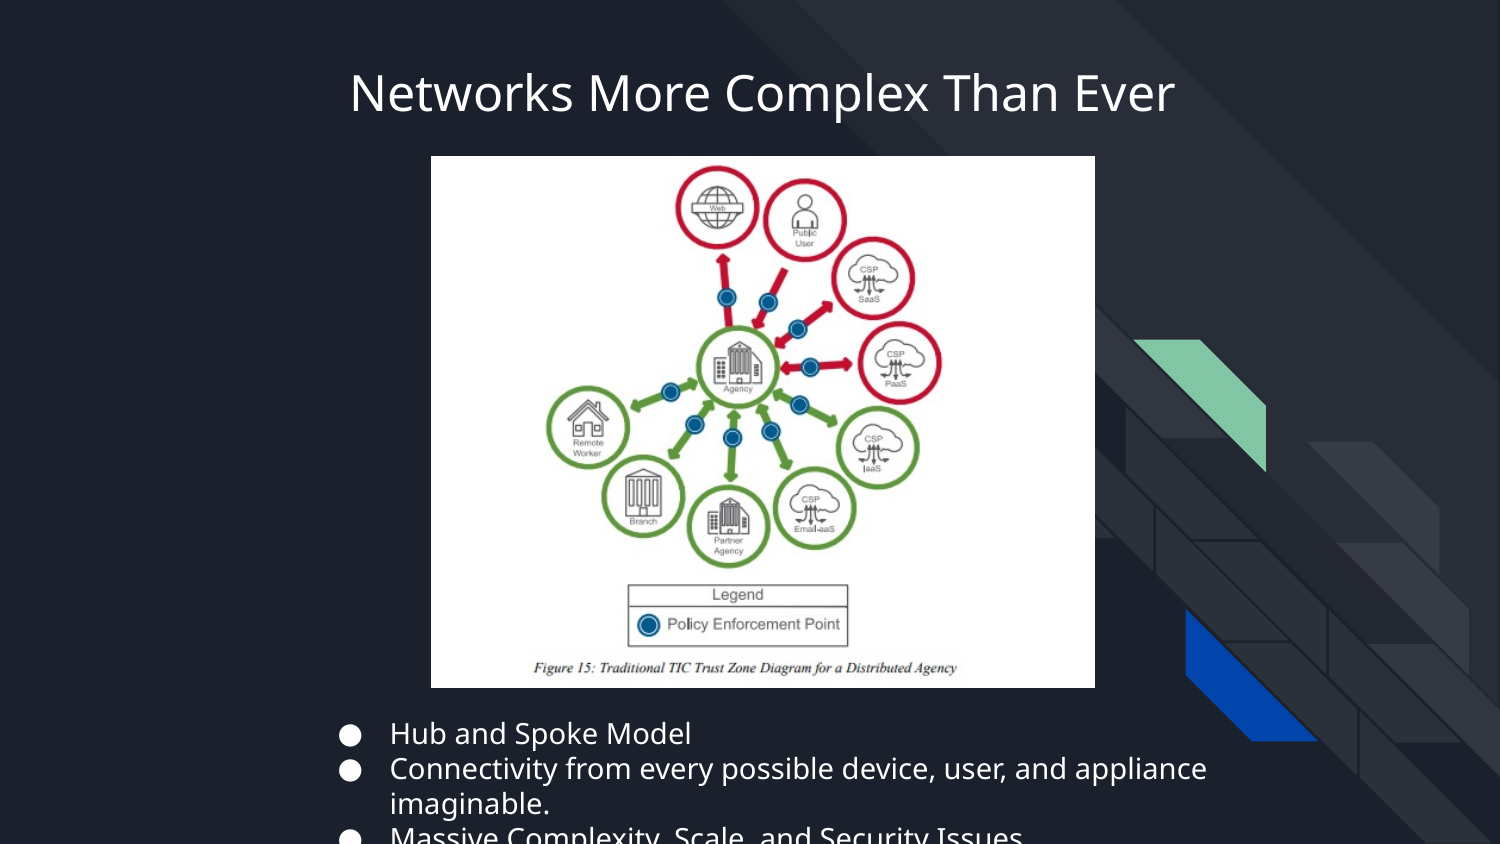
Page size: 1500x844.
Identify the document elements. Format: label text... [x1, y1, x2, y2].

text_box Hub and Spoke Model Connectivity from every possible device, user, and appliance imaginable. Massive Complexity, Scale, and Security Issues [299, 700, 1334, 844]
title Networks More Complex Than Ever [185, 46, 1341, 197]
picture [431, 155, 1095, 688]
